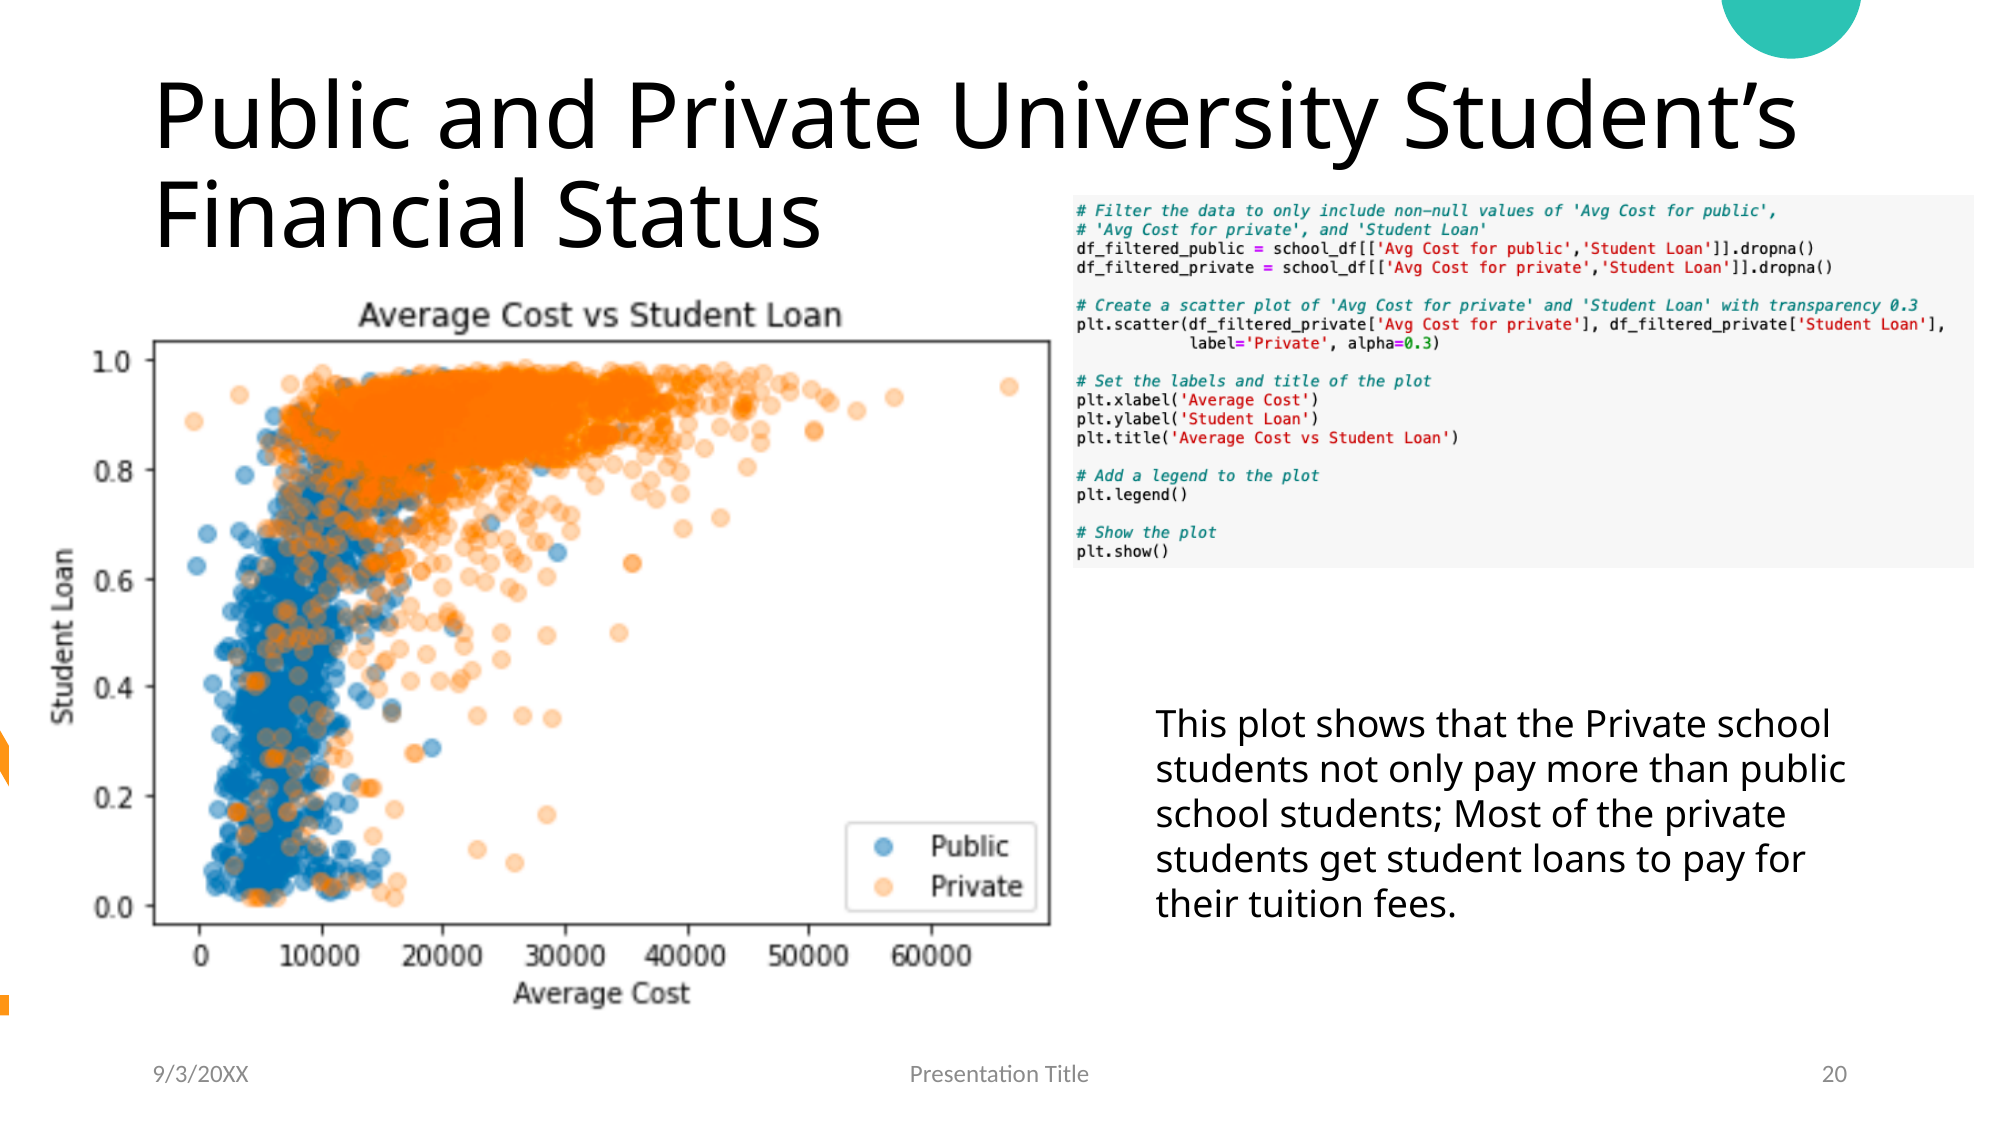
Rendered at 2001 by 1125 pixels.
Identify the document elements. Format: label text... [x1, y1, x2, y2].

title Public and Private University Student’s Financial Status [137, 59, 1863, 278]
slide_number 20 [1412, 1042, 1863, 1103]
picture [9, 195, 1974, 1039]
text_box This plot shows that the Private school students not only pay more than public school students; Most of the private students get student loans to pay for their tuition fees. [1166, 692, 1906, 933]
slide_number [137, 1042, 588, 1103]
footer Presentation Title [662, 1042, 1338, 1103]
